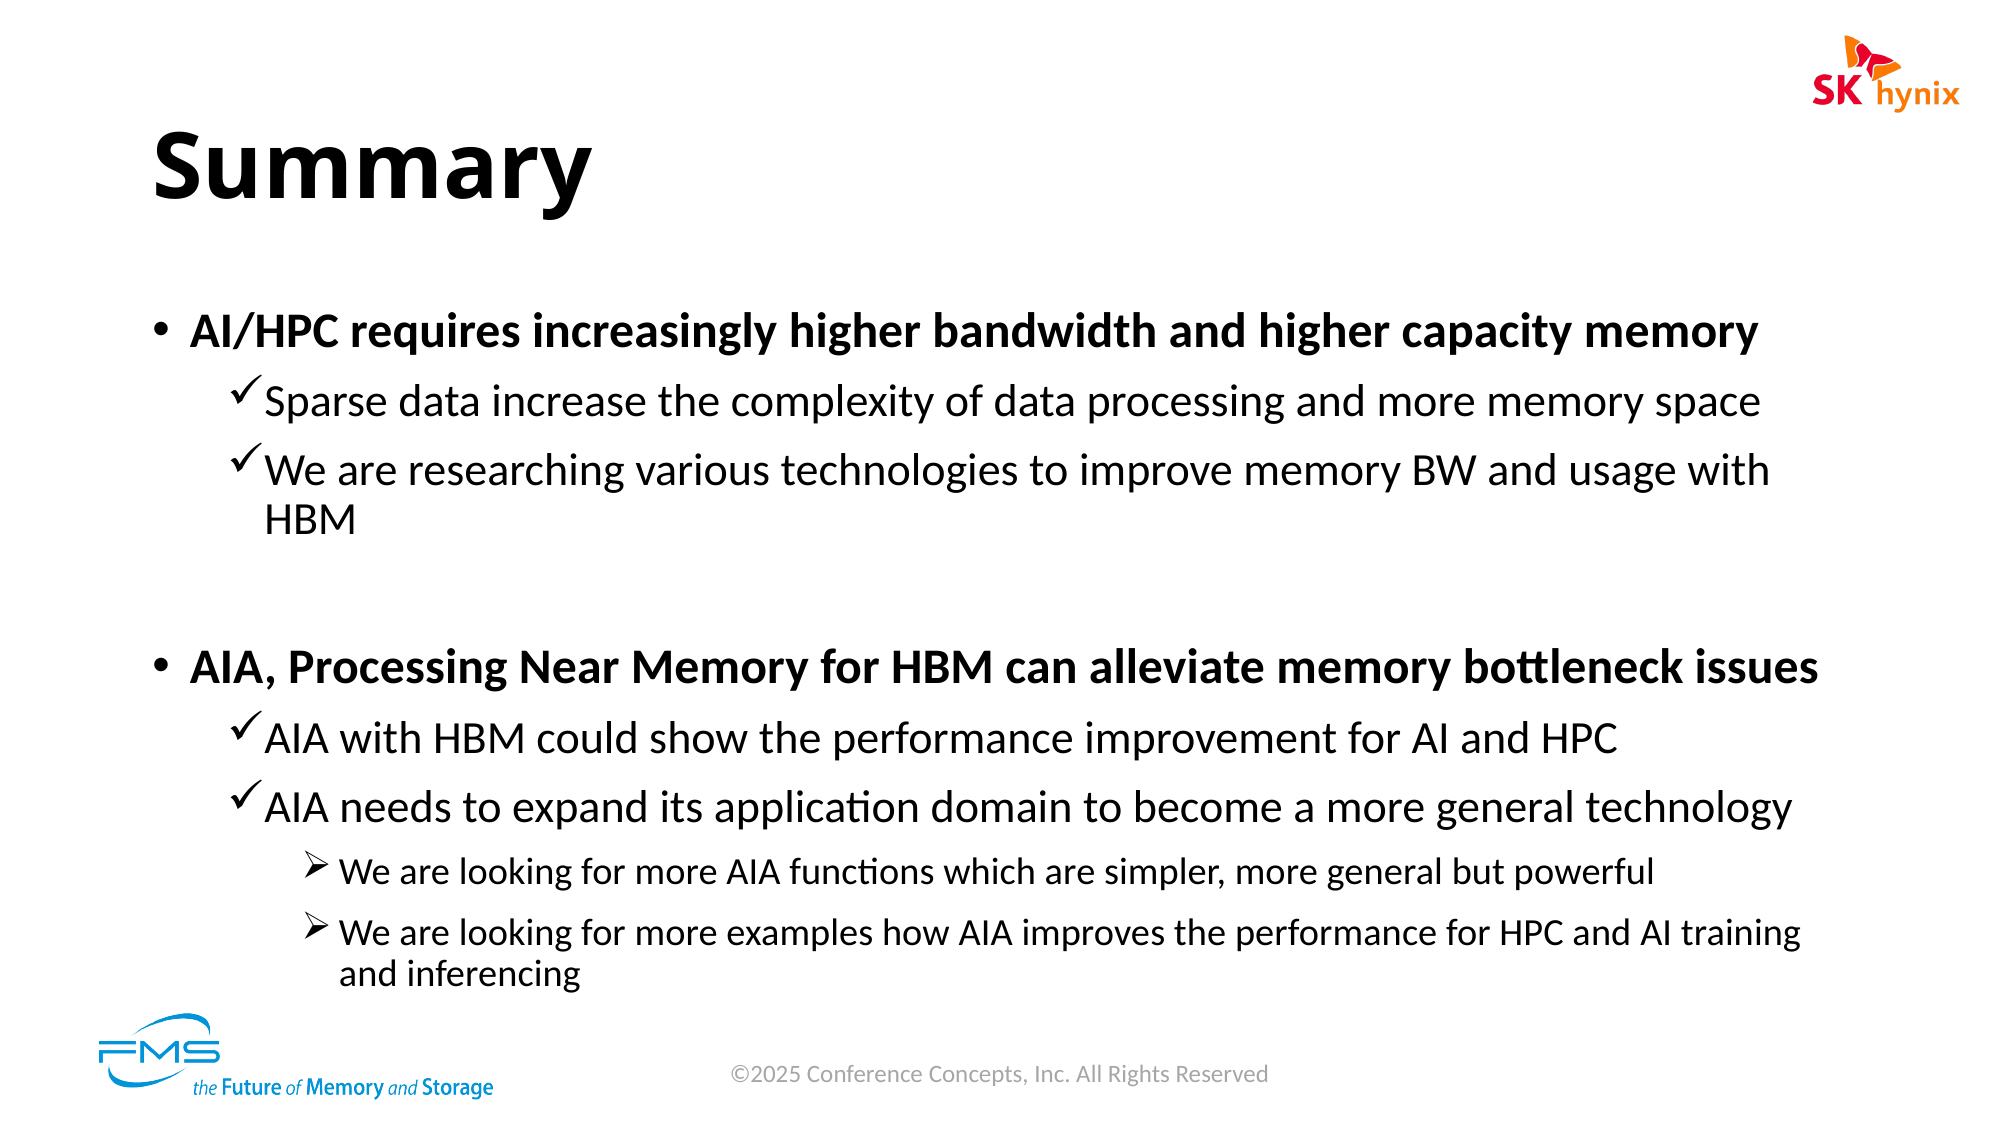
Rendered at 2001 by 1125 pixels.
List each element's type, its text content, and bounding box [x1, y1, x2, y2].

picture [1805, 29, 1968, 119]
title Summary [137, 59, 1863, 278]
footer ©2025 Conference Concepts, Inc. All Rights Reserved [662, 1042, 1338, 1103]
list AI/HPC requires increasingly higher bandwidth and higher capacity memory Sparse data increase the complexity of data processing and more memory space We are researching various technologies to improve memory BW and usage with HBM AIA, Processing Near Memory for HBM can alleviate memory bottleneck issues AIA with HBM could show the performance improvement for AI and HPC AIA needs to expand its application domain to become a more general technology We are looking for more AIA functions which are simpler, more general but powerful We are looking for more examples how AIA improves the performance for HPC and AI training and inferencing [137, 296, 1863, 1011]
picture [99, 1013, 493, 1100]
